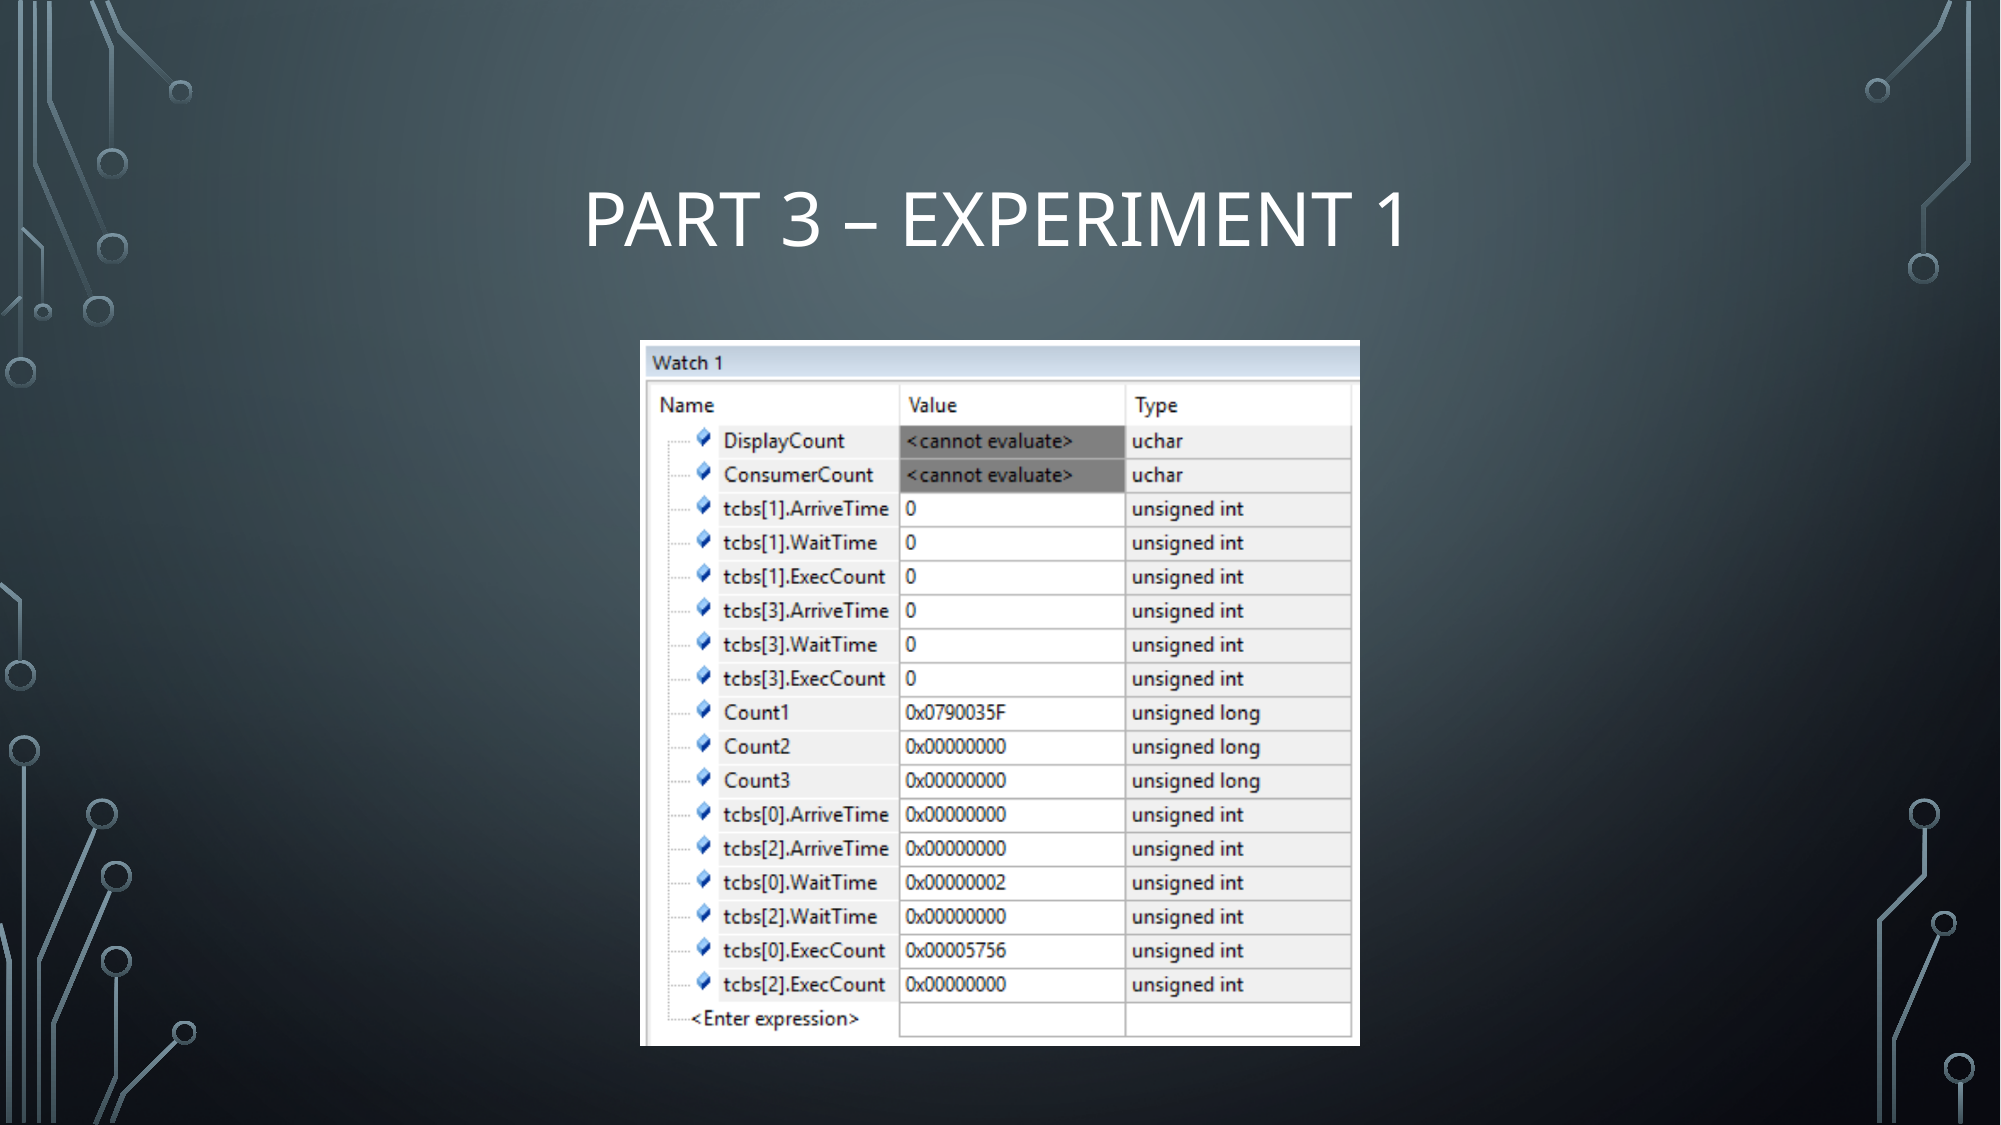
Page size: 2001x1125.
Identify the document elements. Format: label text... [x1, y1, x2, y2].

picture [639, 340, 1360, 1046]
title Part 3 – Experiment 1 [187, 101, 1813, 344]
